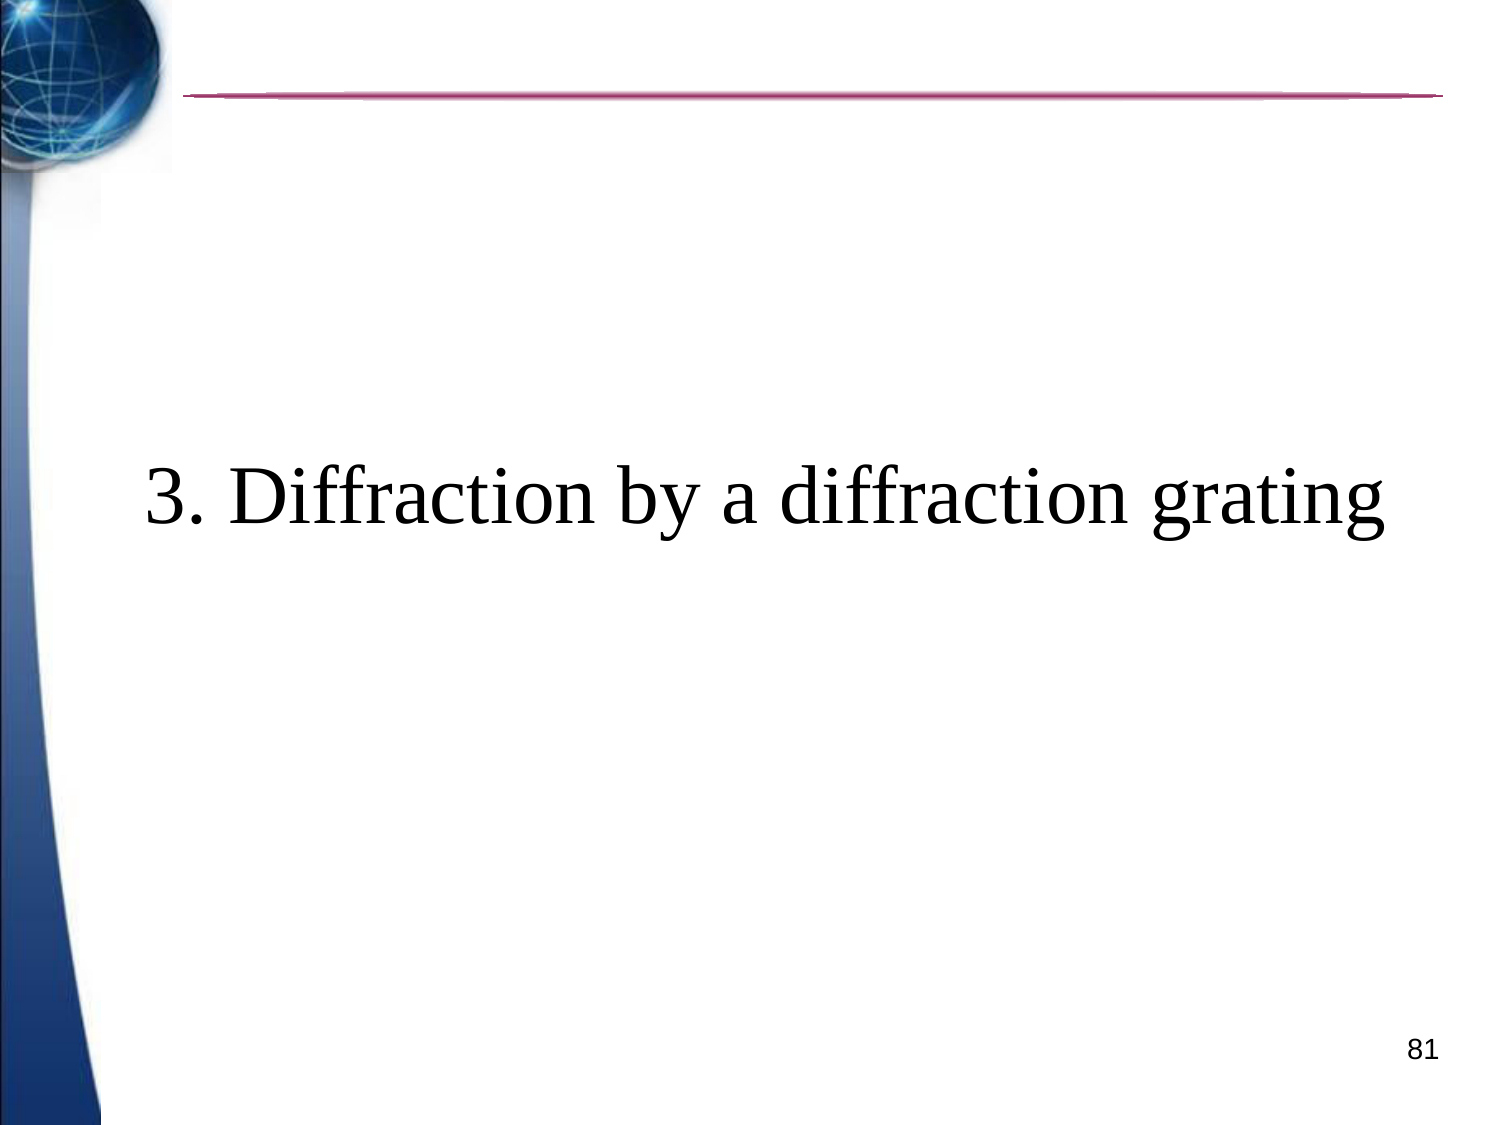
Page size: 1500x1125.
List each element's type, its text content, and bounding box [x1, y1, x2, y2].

slide_number 81 [1104, 1022, 1455, 1092]
picture [0, 0, 172, 1125]
text_box 3. Diffraction by a diffraction grating [130, 432, 1424, 548]
